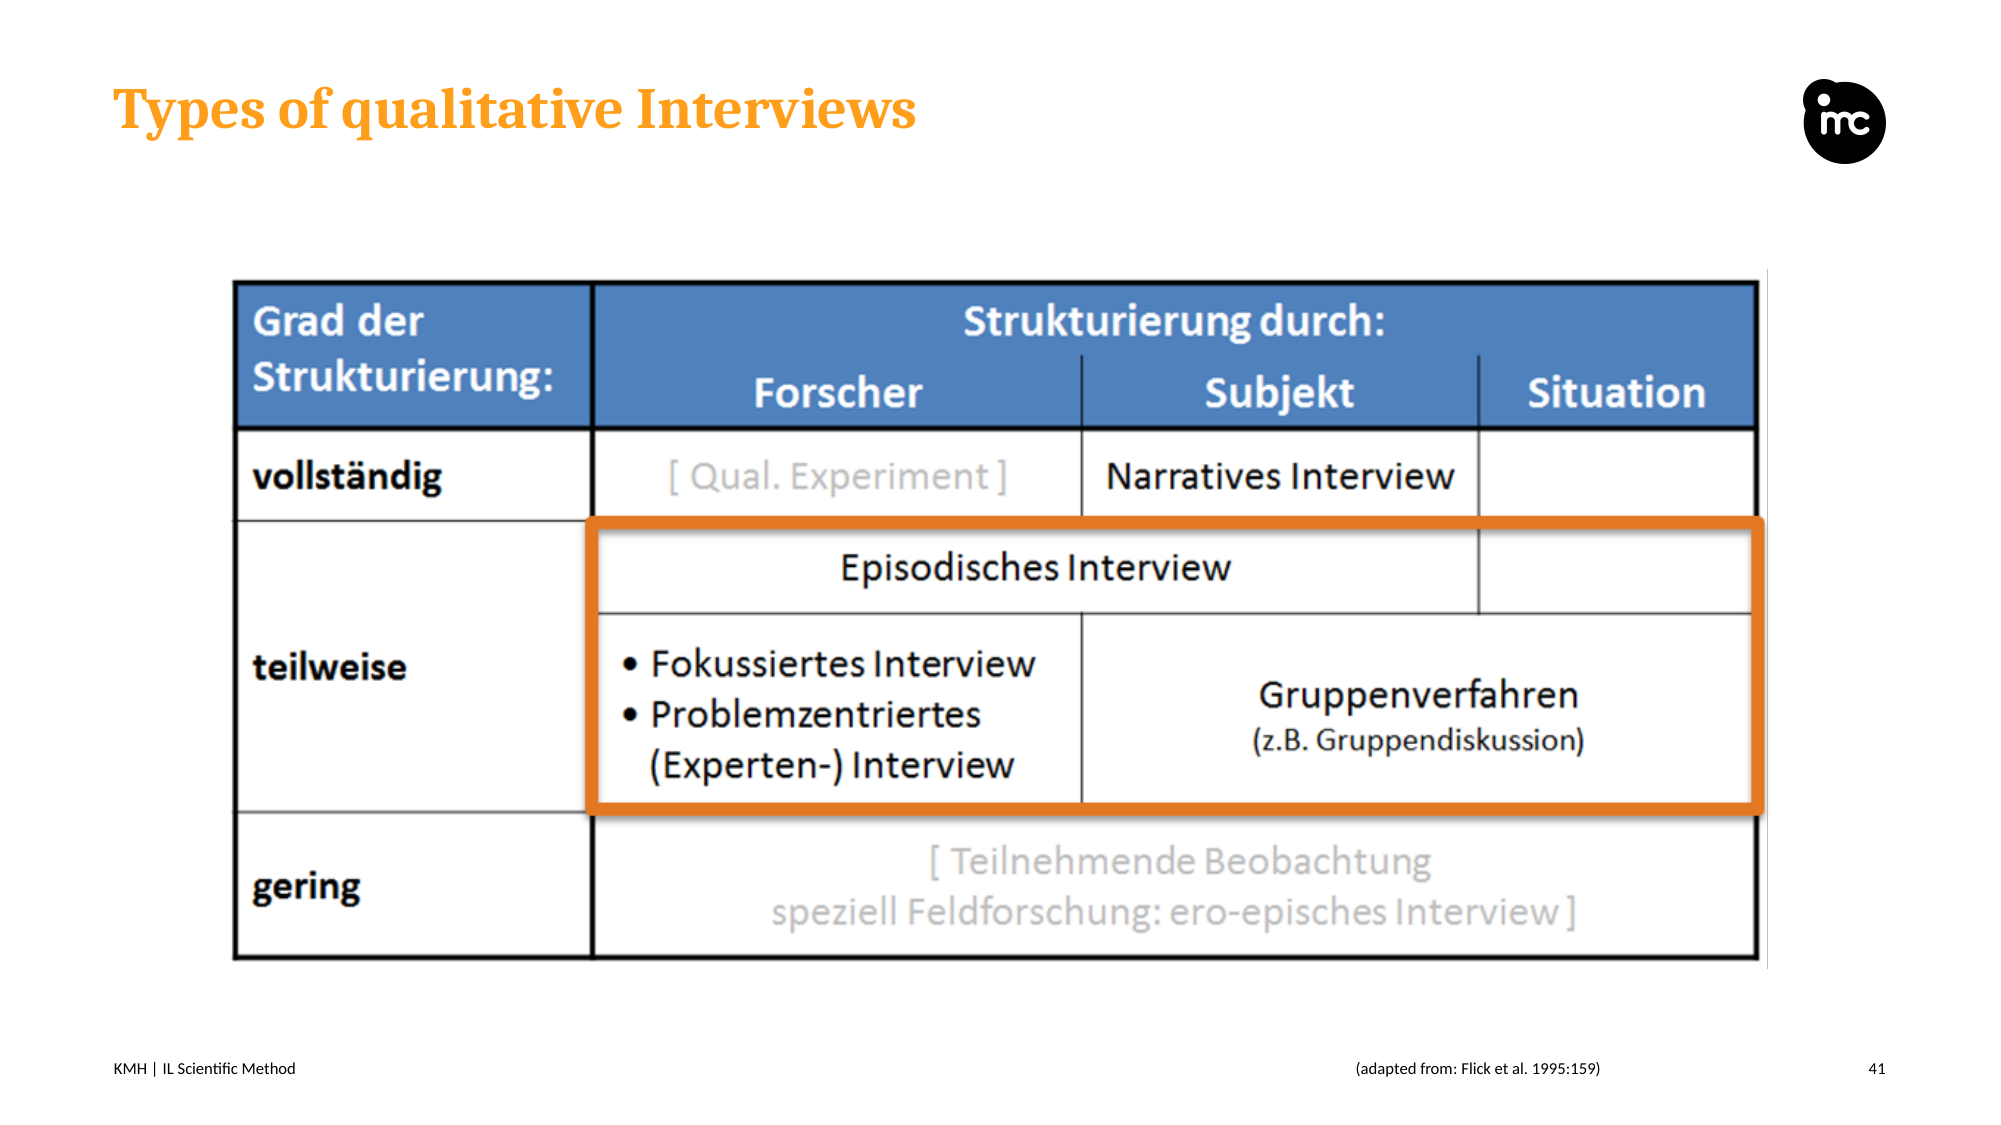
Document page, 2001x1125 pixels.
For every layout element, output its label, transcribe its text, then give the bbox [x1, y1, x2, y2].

title Types of qualitative Interviews [114, 78, 1579, 209]
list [225, 269, 1775, 970]
footer KMH | IL Scientific Method [114, 1056, 953, 1080]
picture [1803, 79, 1886, 164]
slide_number 41 [1803, 1056, 1886, 1080]
slide_number (adapted from: Flick et al. 1995:159) [1177, 1056, 1780, 1080]
